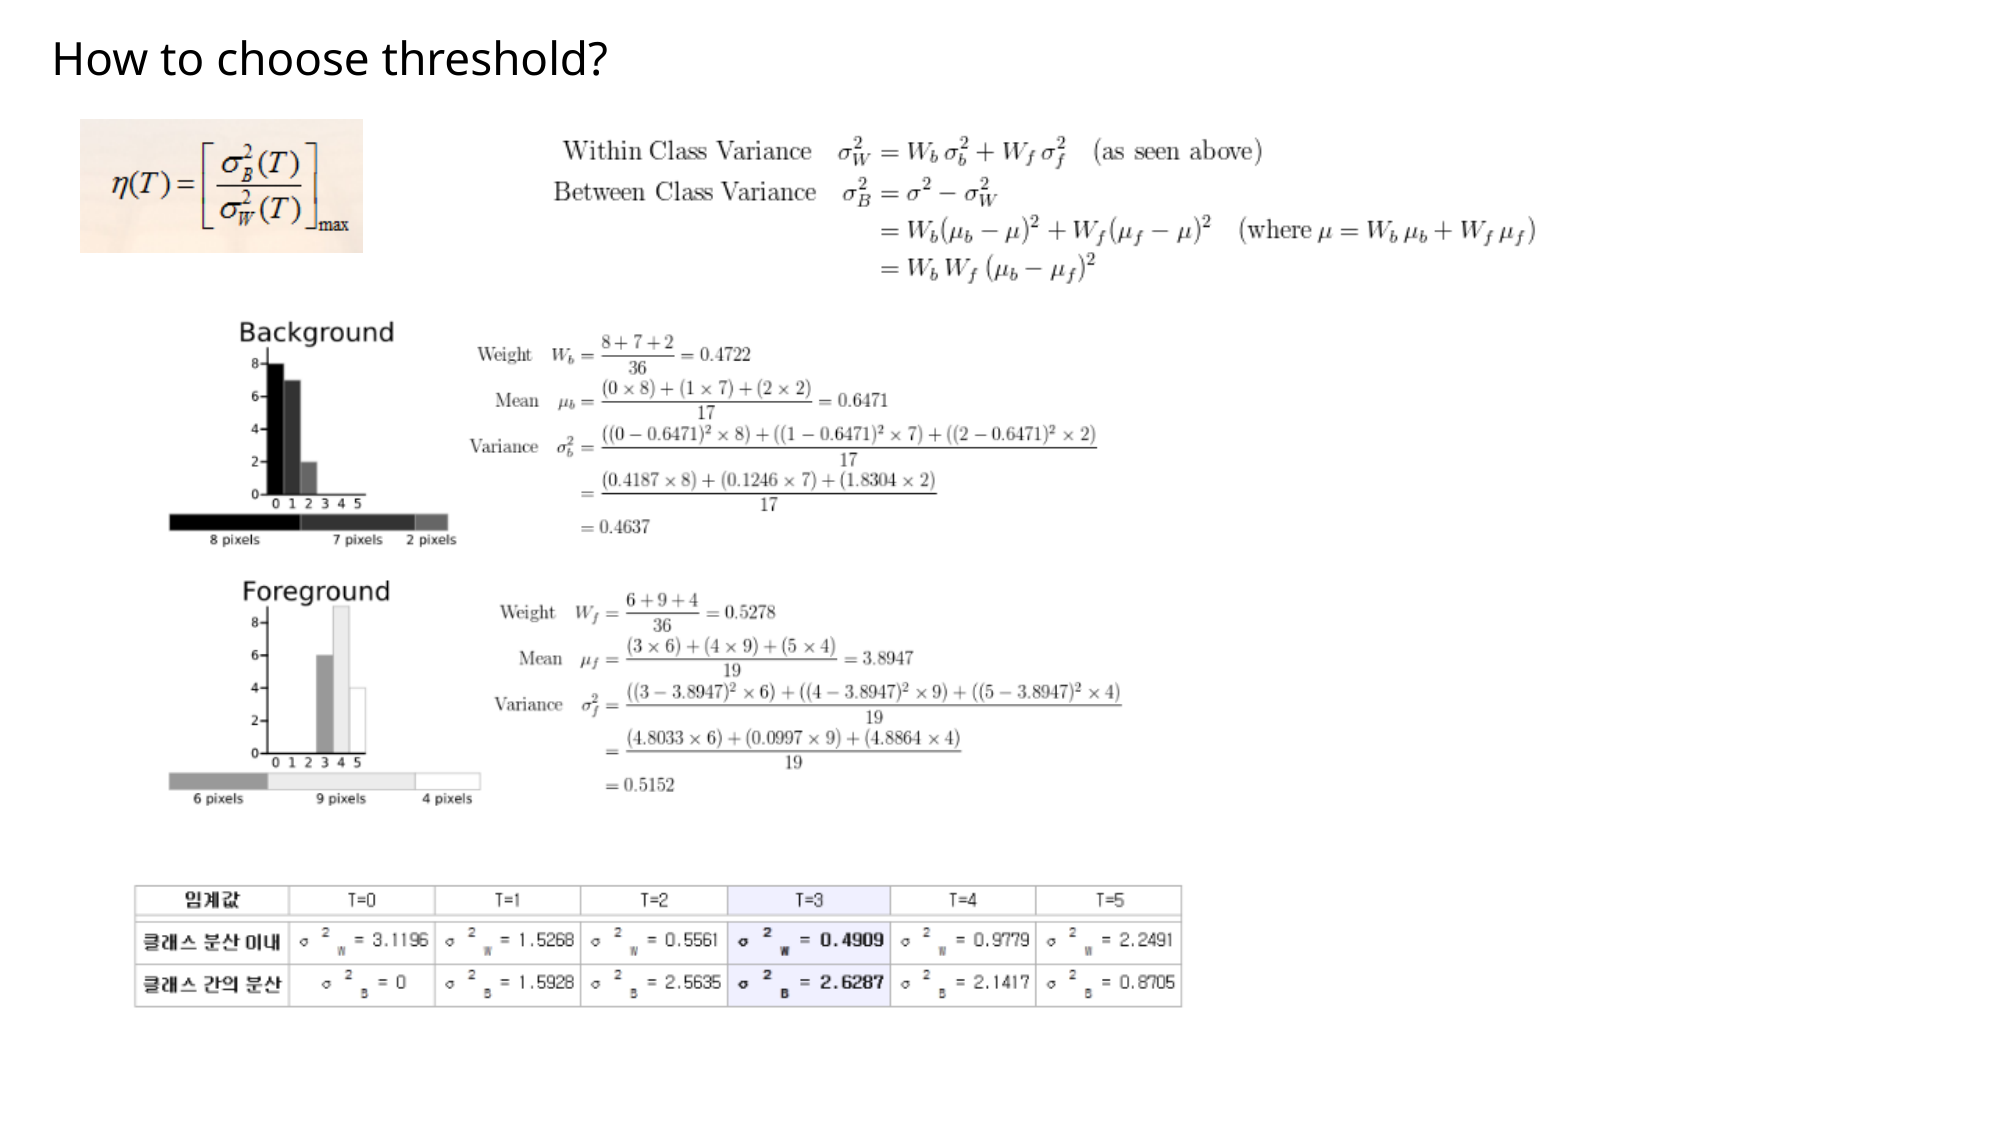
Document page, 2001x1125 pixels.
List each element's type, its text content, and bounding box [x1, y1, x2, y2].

picture [527, 119, 1546, 306]
title How to choose threshold? [3, 21, 656, 93]
picture [114, 865, 1198, 1025]
picture [80, 119, 363, 253]
picture [91, 311, 1164, 817]
